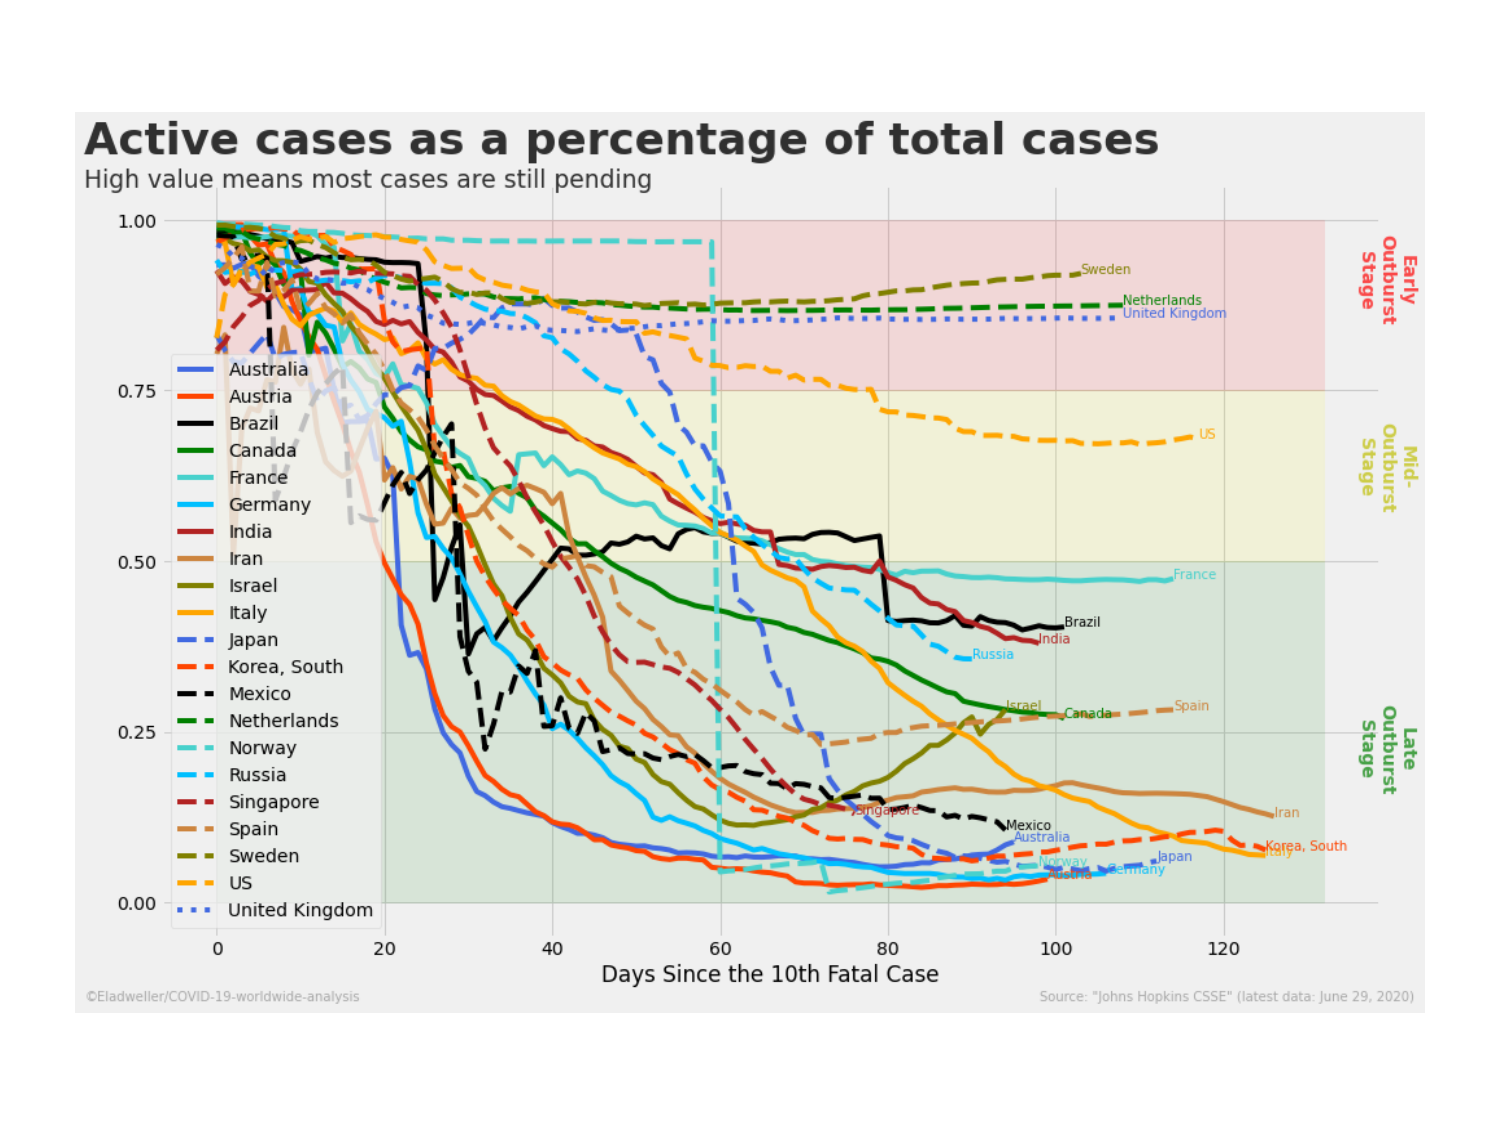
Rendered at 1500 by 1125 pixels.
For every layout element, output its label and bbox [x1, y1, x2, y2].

picture [74, 112, 1426, 1013]
